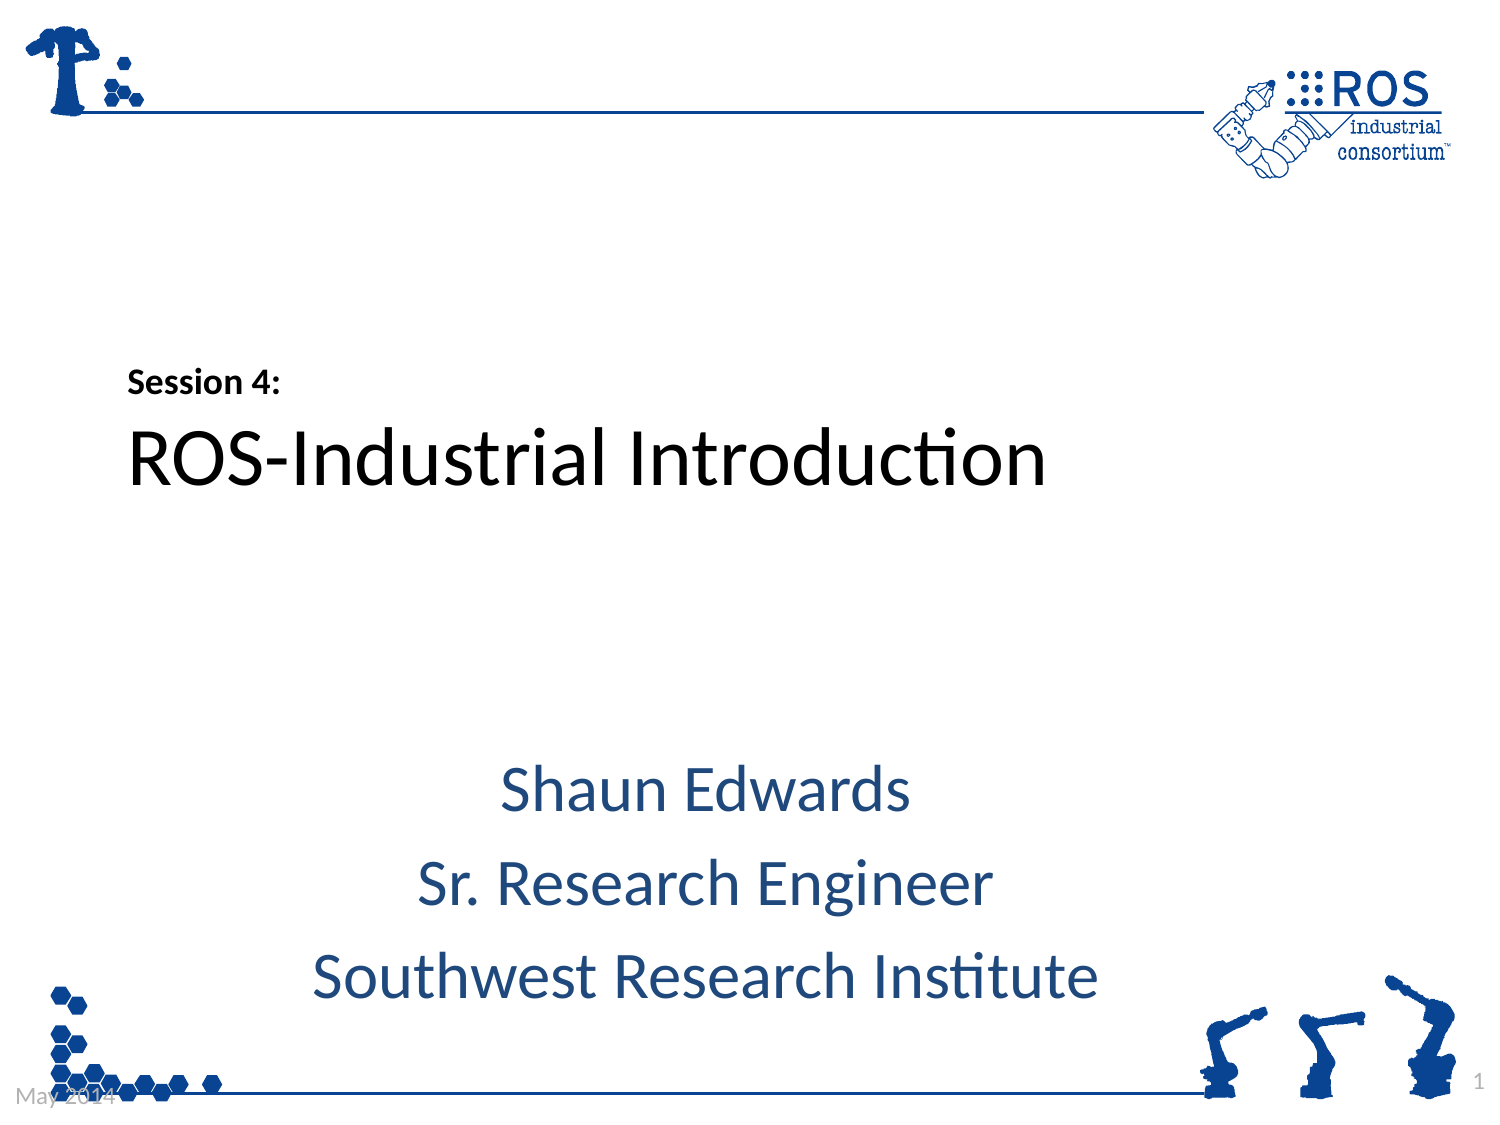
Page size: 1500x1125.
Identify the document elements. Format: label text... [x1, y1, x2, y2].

subtitle Shaun Edwards Sr. Research Engineer Southwest Research Institute [75, 737, 1338, 1025]
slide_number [0, 1065, 288, 1125]
title Session 4: ROS-Industrial Introduction [112, 349, 1388, 591]
slide_number 1 [1149, 1050, 1500, 1110]
